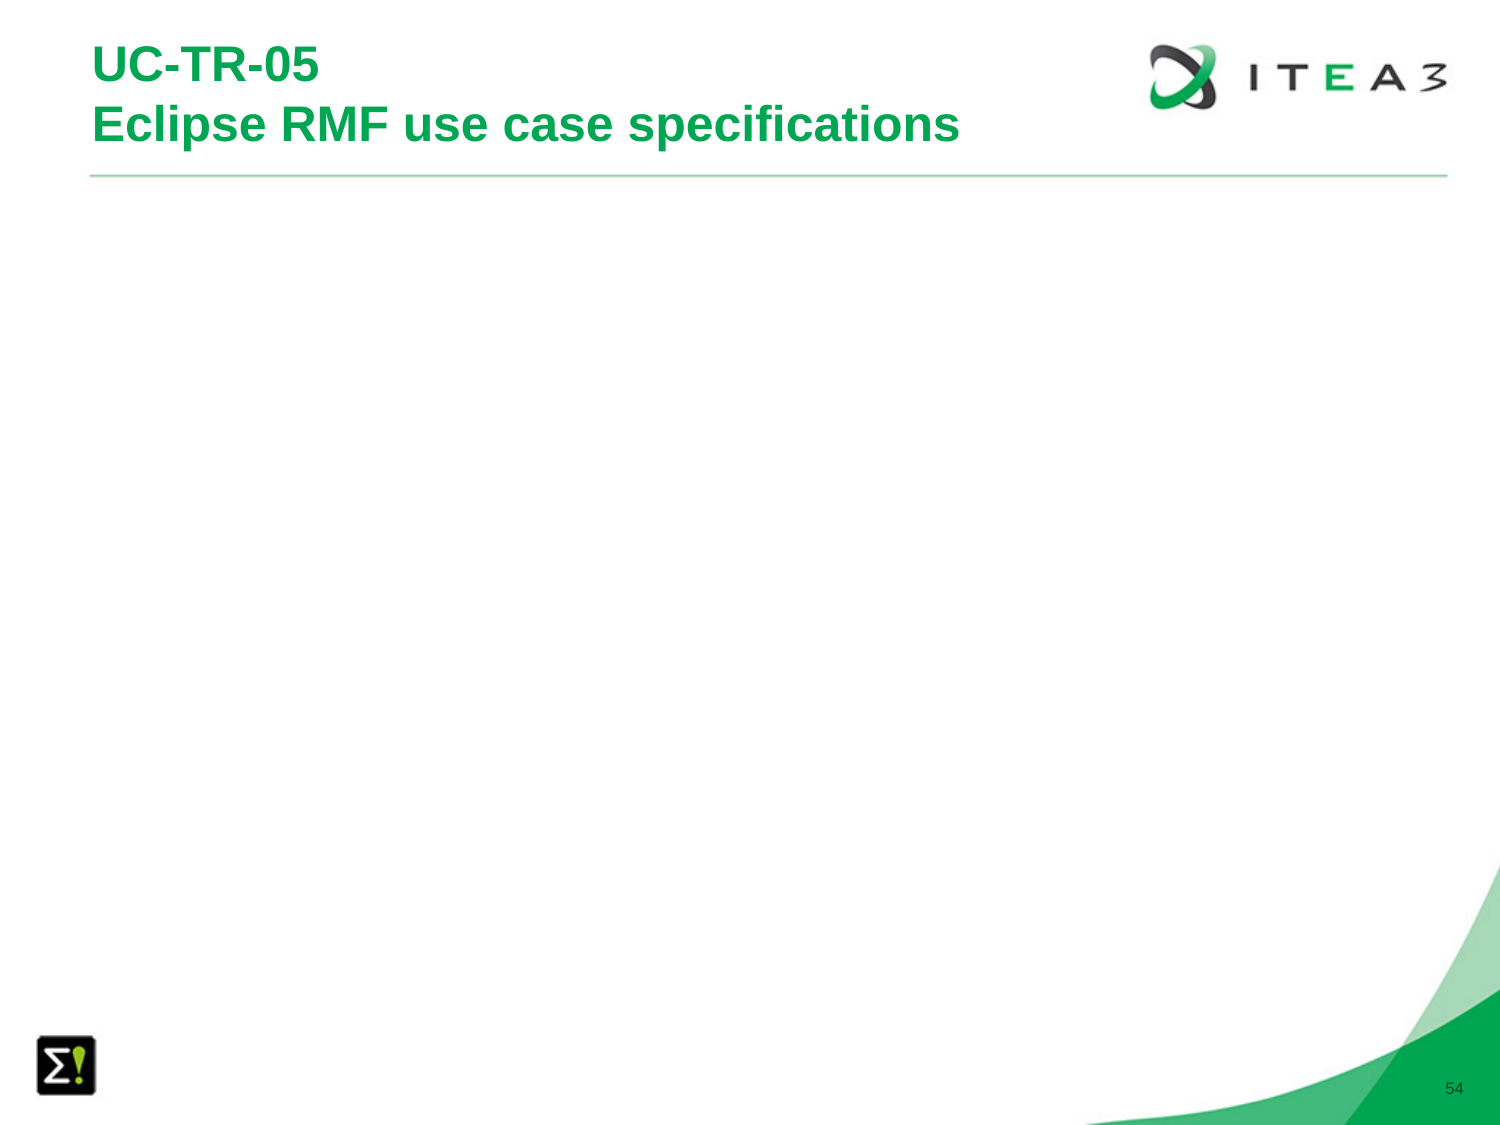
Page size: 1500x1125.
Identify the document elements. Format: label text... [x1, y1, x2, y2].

picture [0, 0, 1500, 1125]
title UC-TR-05 Eclipse RMF use case specifications [76, 23, 1099, 160]
